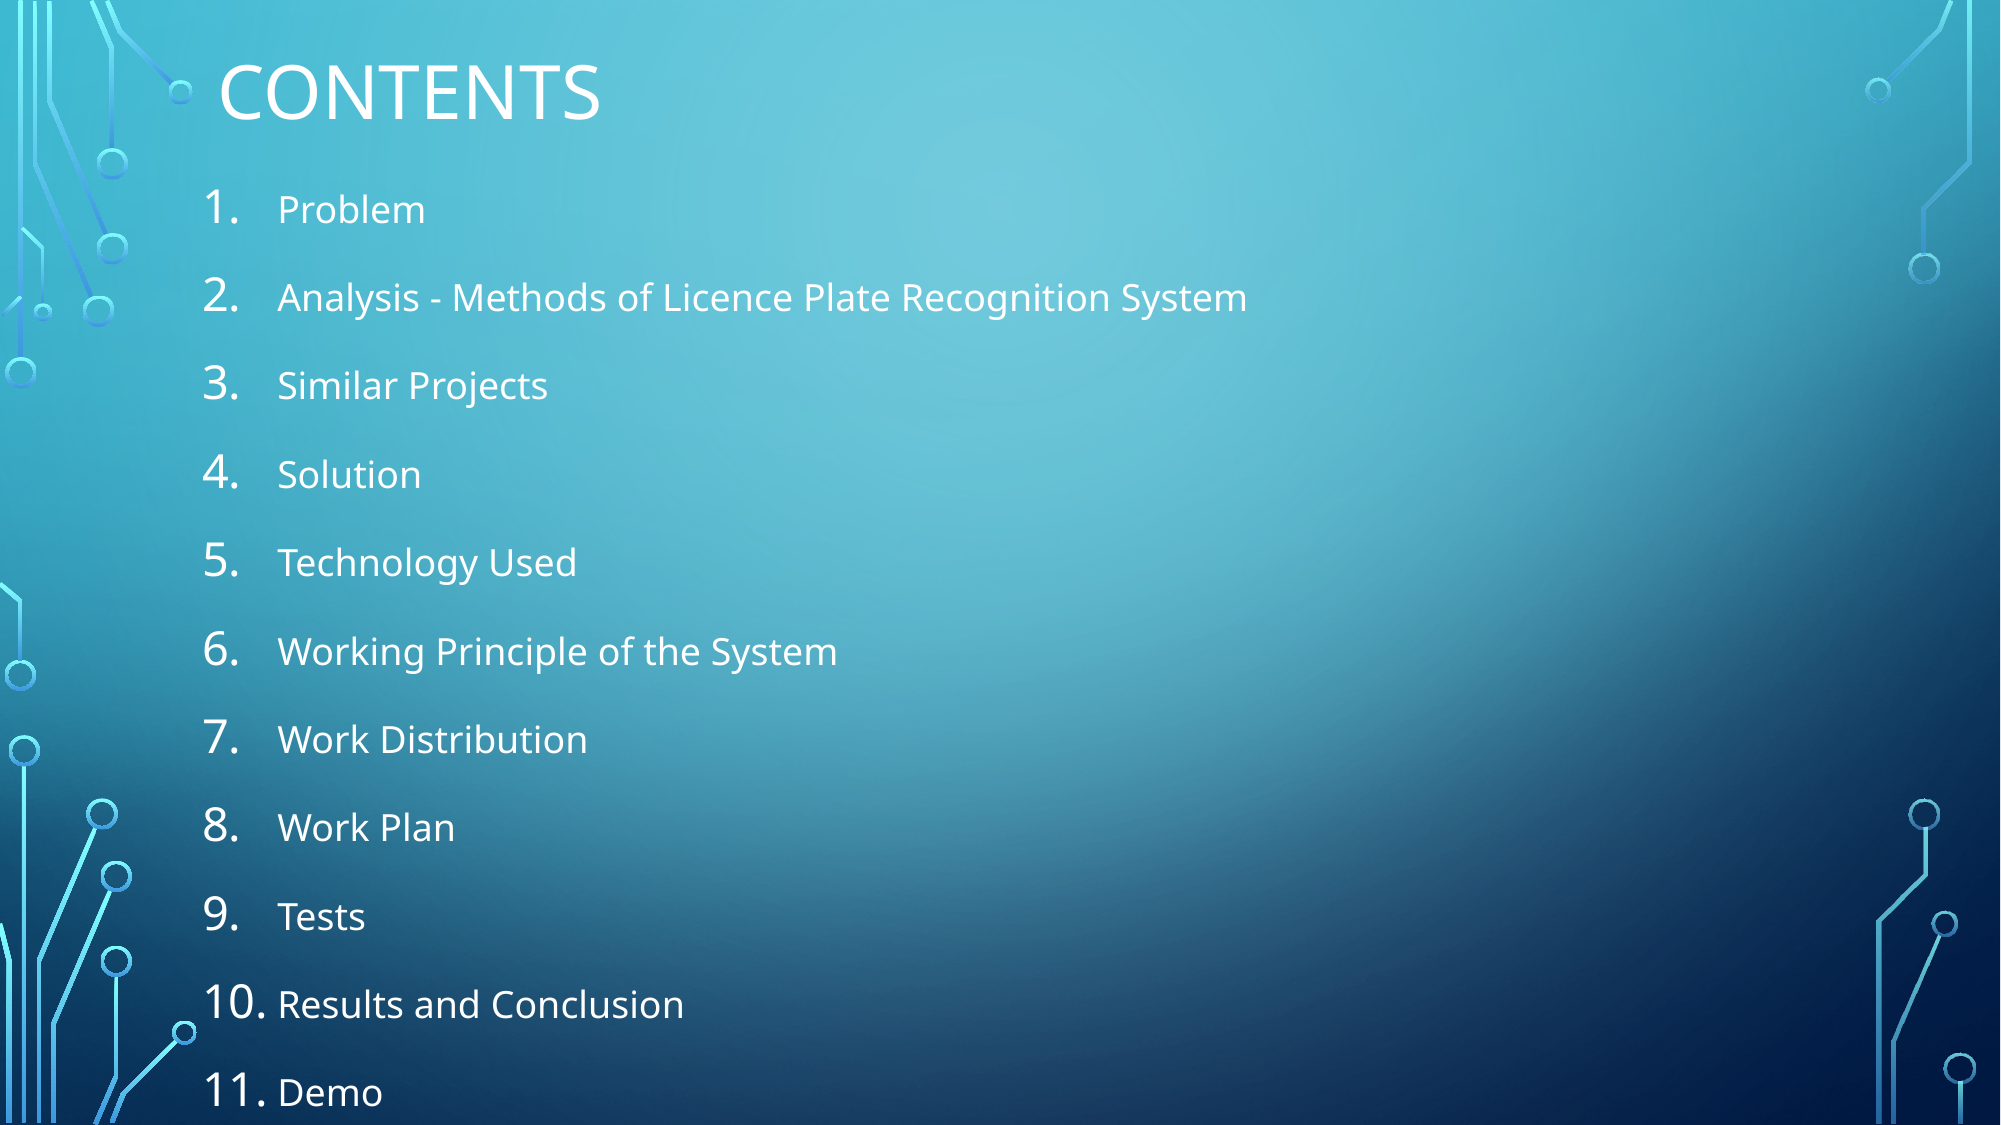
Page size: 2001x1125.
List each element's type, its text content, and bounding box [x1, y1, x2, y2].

title CONTENTS [202, 0, 1828, 155]
list Problem Analysis - Methods of Licence Plate Recognition System Similar Projects Solution Technology Used Working Principle of the System Work Distribution Work Plan Tests Results and Conclusion Demo [187, 155, 1828, 1125]
